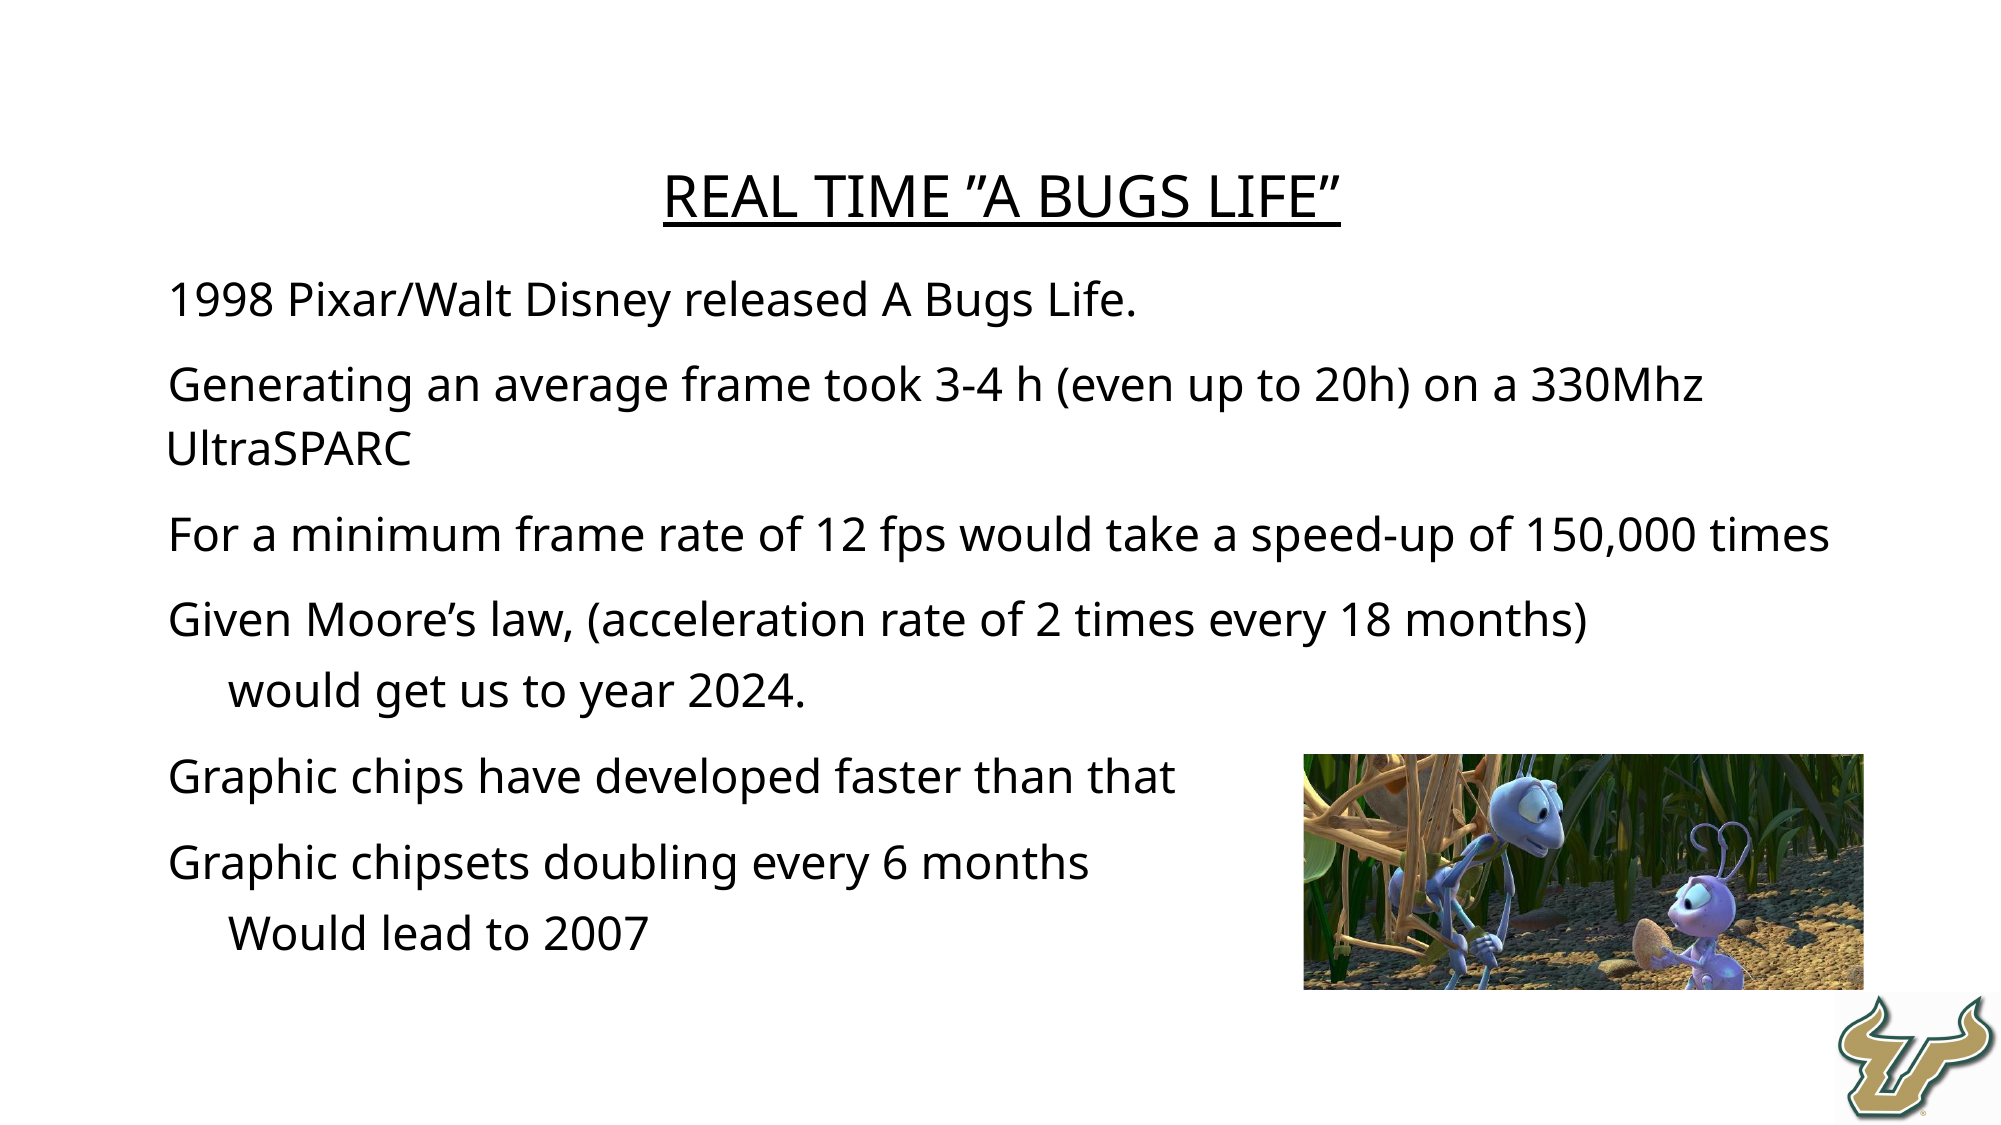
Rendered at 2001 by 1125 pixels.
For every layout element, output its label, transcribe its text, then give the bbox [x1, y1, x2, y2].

list Real time ”A Bugs Life” 1998 Pixar/Walt Disney released A Bugs Life. Generating an average frame took 3-4 h (even up to 20h) on a 330Mhz UltraSPARC For a minimum frame rate of 12 fps would take a speed-up of 150,000 times Given Moore’s law, (acceleration rate of 2 times every 18 months) would get us to year 2024. Graphic chips have developed faster than that Graphic chipsets doubling every 6 months Would lead to 2007 [150, 135, 1850, 990]
text_box [1303, 754, 1864, 990]
picture [1835, 992, 2000, 1124]
